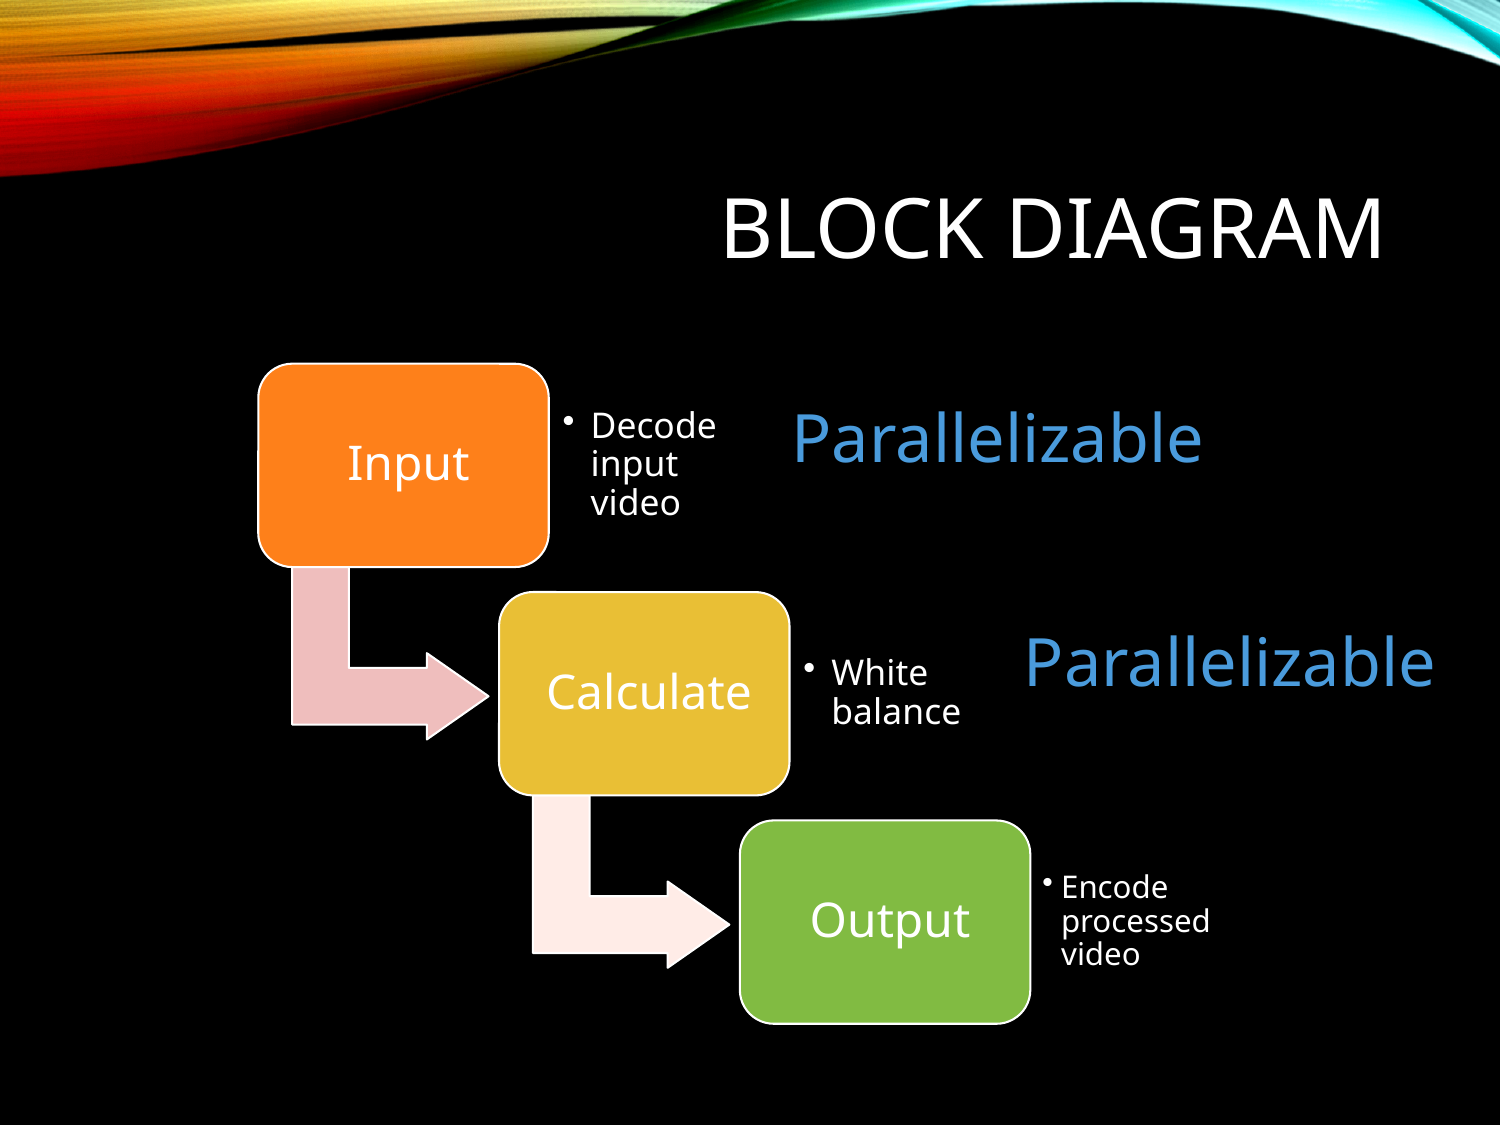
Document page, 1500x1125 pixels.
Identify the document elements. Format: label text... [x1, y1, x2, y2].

picture [0, 0, 1500, 178]
title Block Diagram [356, 125, 1403, 338]
text_box Parallelizable [1403, 612, 1453, 707]
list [97, 359, 1403, 1028]
